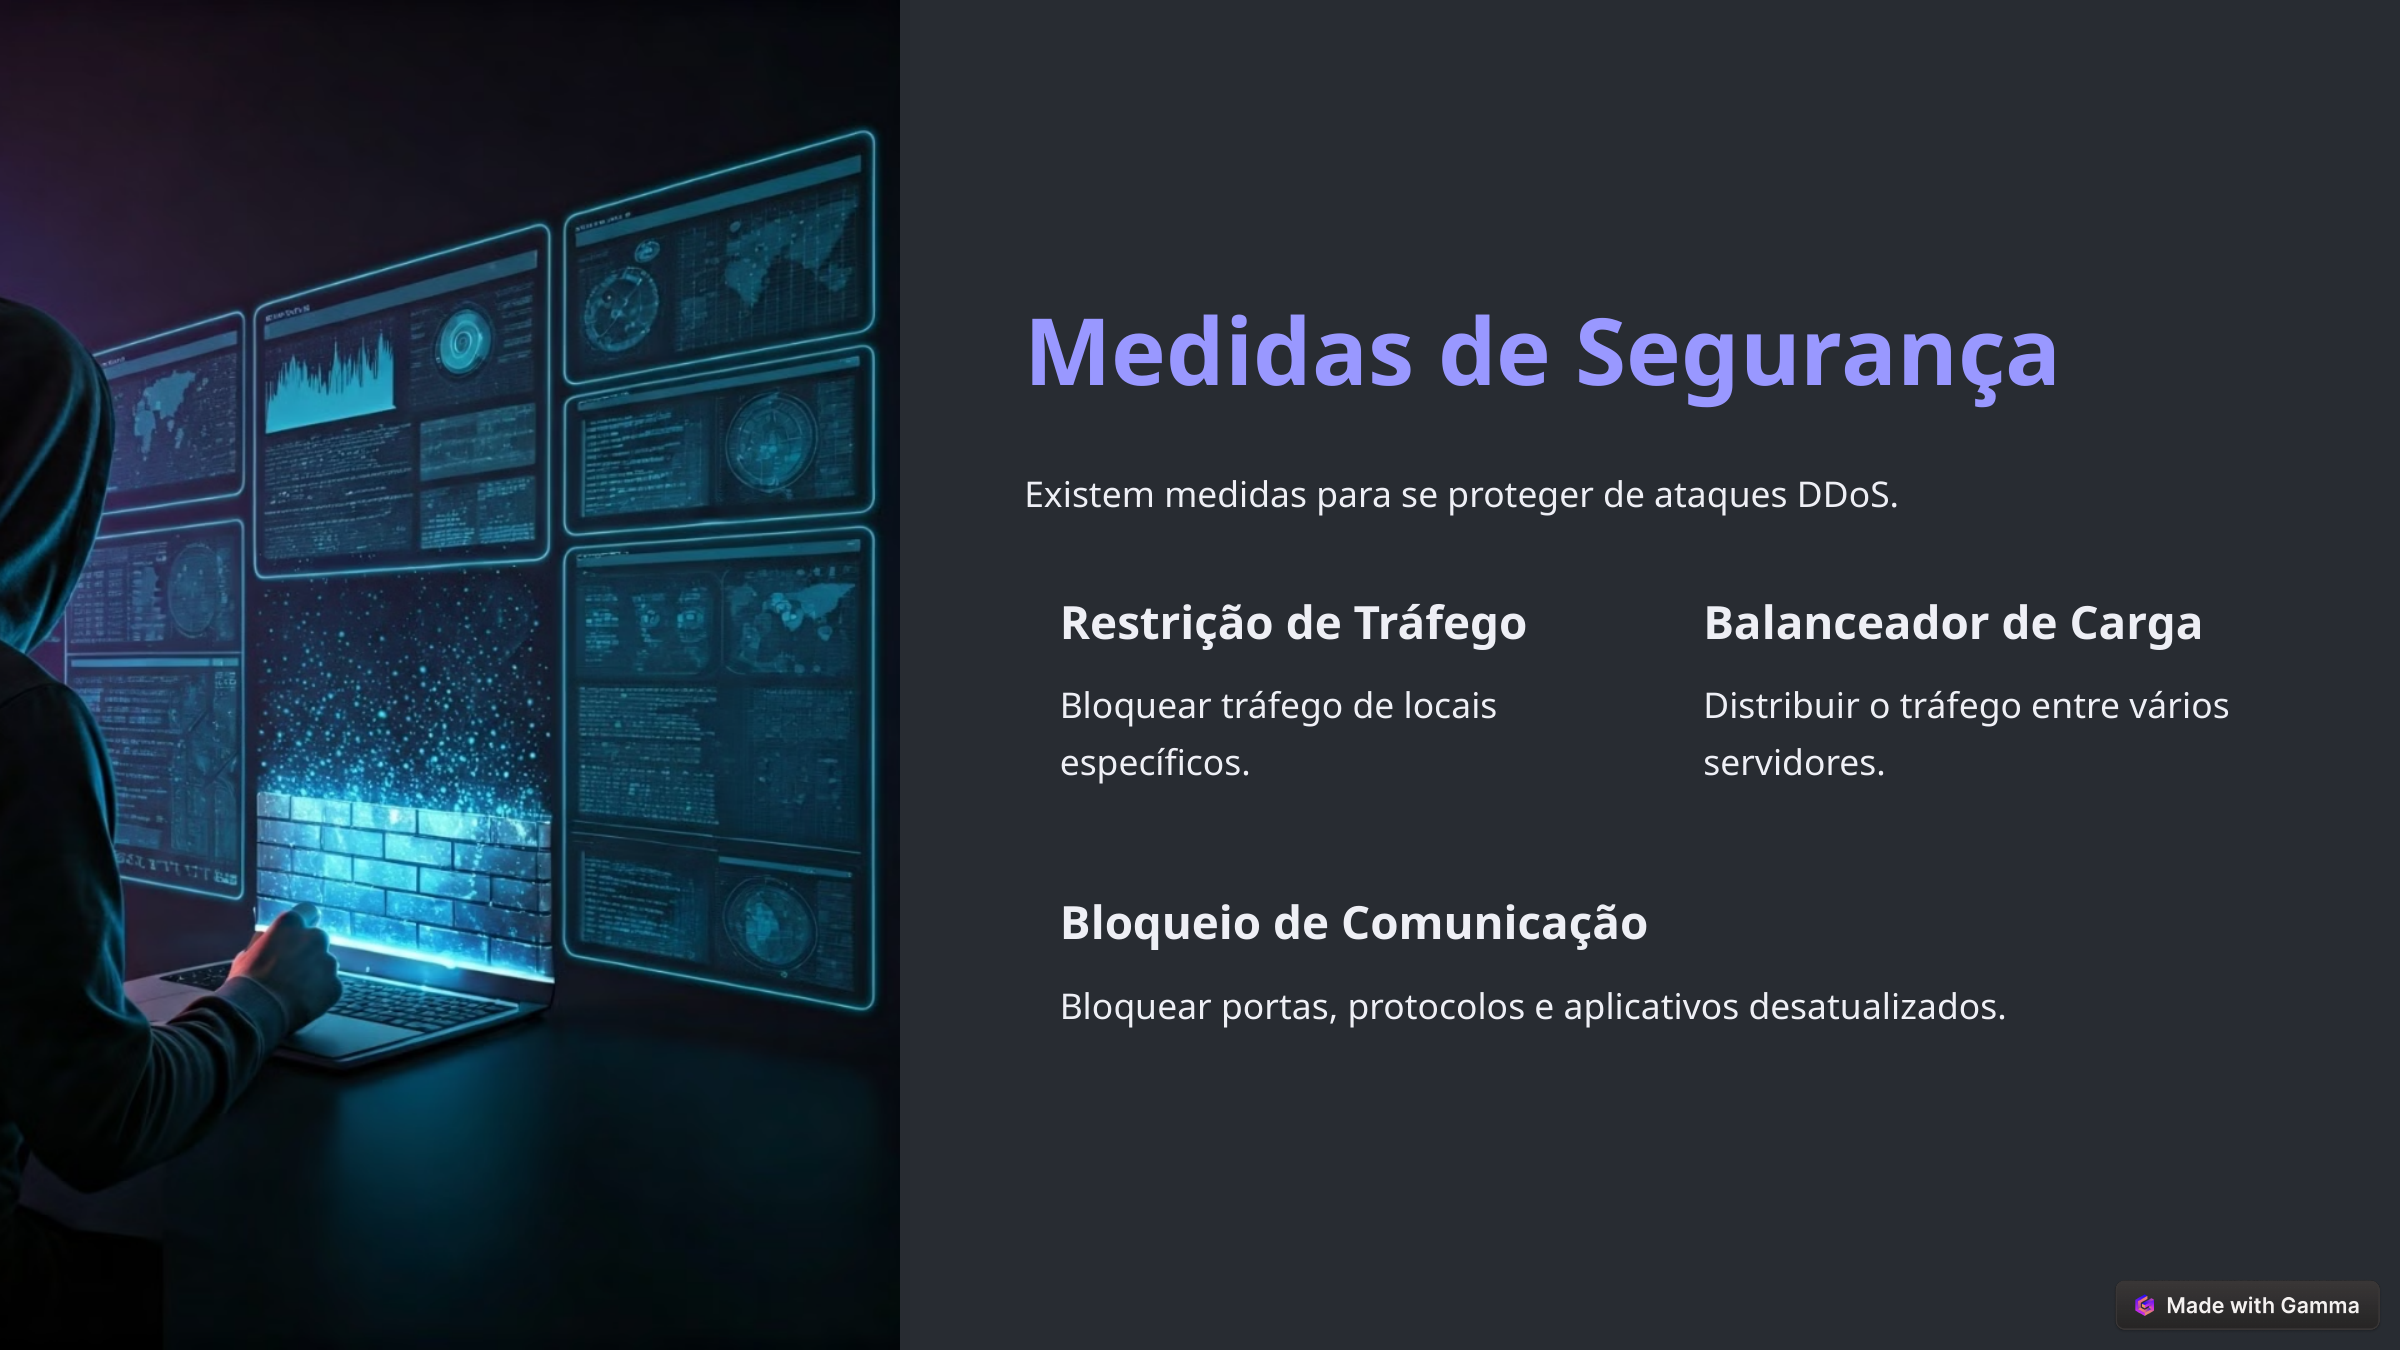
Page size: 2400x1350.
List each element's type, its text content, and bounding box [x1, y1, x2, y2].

picture [2106, 1271, 2389, 1339]
picture [0, 634, 9, 643]
text_box [1667, 554, 2276, 820]
text_box Balanceador de Carga [1703, 590, 2171, 649]
text_box [1024, 854, 2276, 1063]
picture [0, 0, 900, 1350]
text_box Medidas de Segurança [1024, 287, 1960, 405]
text_box Bloqueio de Comunicação [1059, 890, 1595, 949]
text_box Restrição de Tráfego [1059, 590, 1528, 649]
picture [28, 552, 34, 561]
picture [37, 544, 42, 553]
text_box Bloquear portas, protocolos e aplicativos desatualizados. [1059, 969, 2240, 1027]
text_box Existem medidas para se proteger de ataques DDoS. [1024, 457, 2276, 515]
text_box [1024, 554, 1633, 820]
text_box Bloquear tráfego de locais específicos. [1059, 669, 1597, 784]
text_box Distribuir o tráfego entre vários servidores. [1703, 669, 2241, 784]
